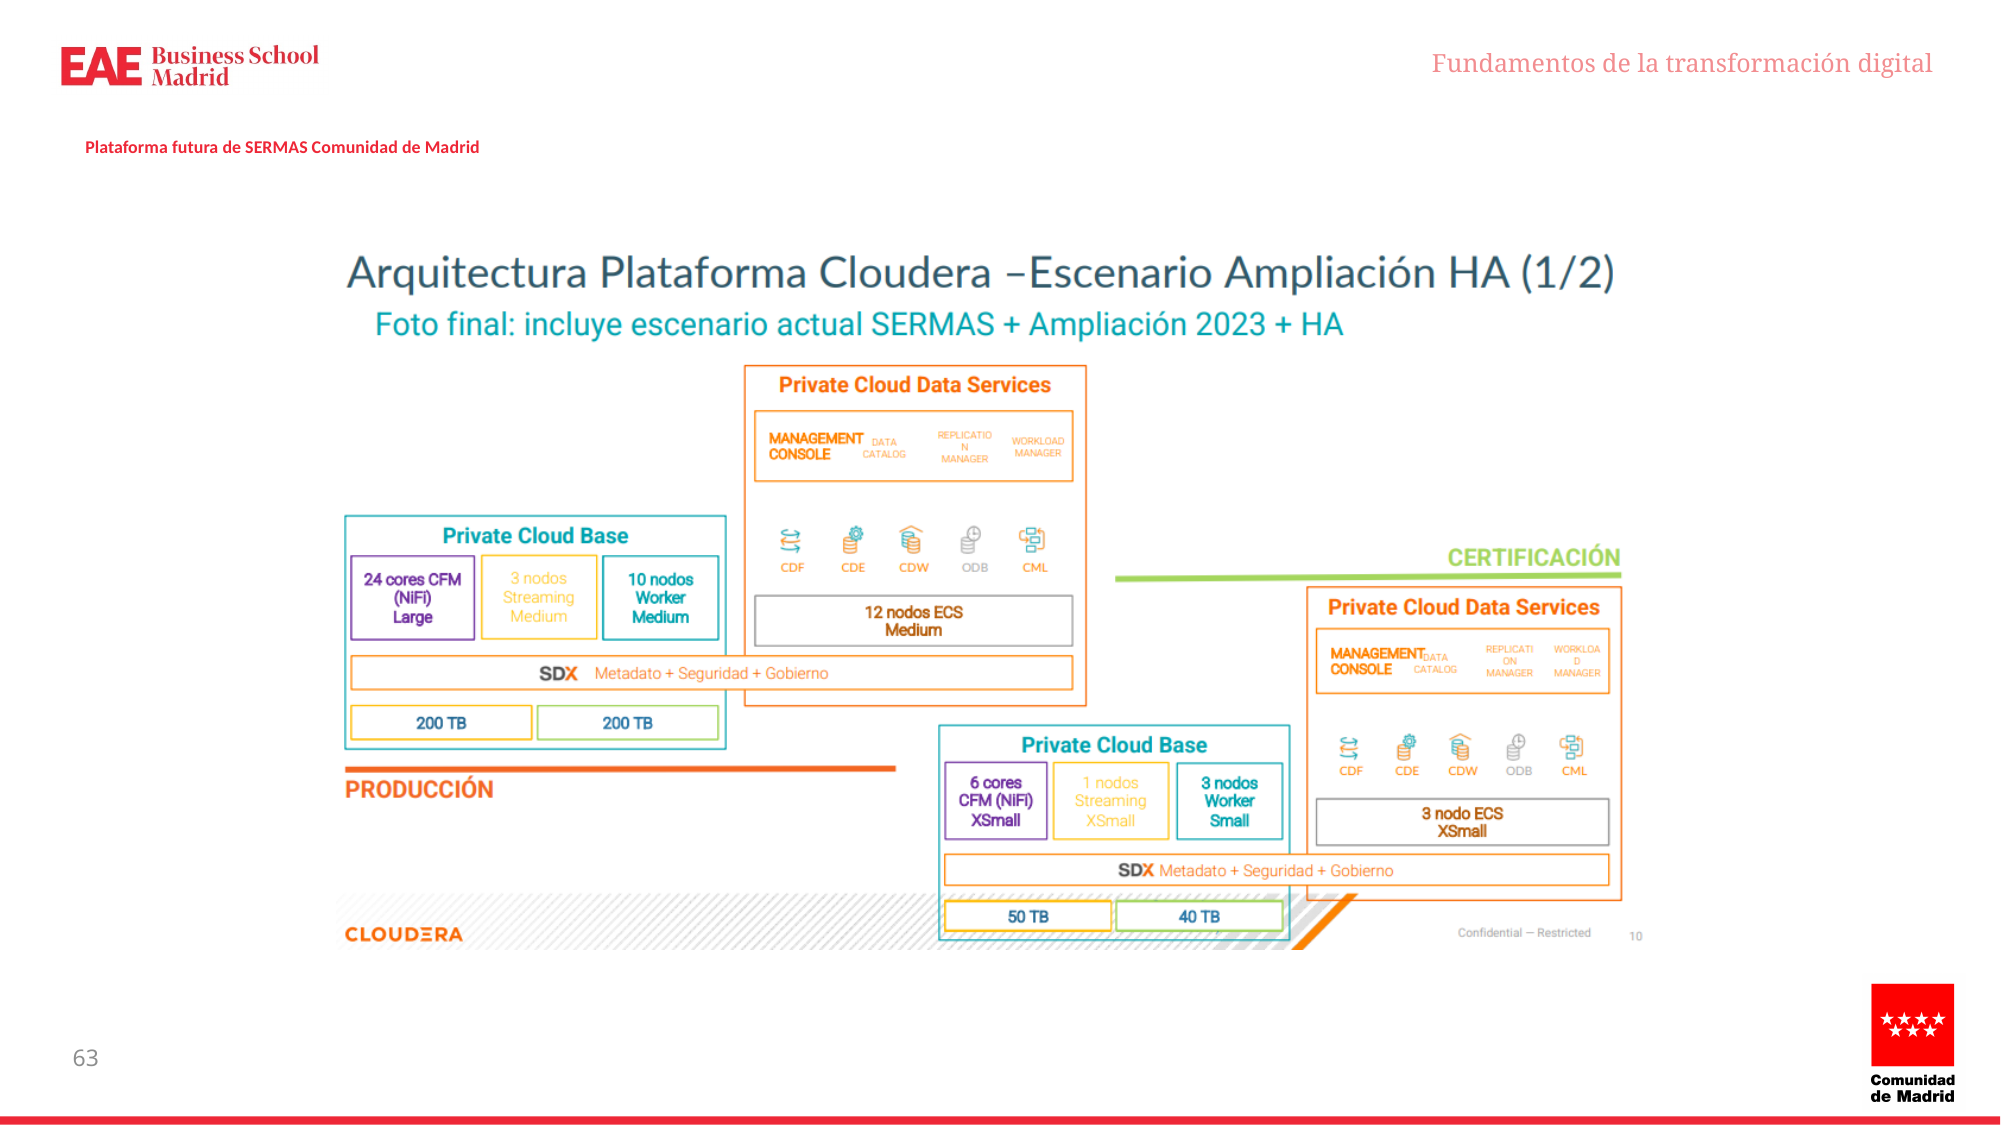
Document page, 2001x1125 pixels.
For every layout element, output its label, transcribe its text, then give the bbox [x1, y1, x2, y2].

slide_number 63 [57, 1029, 508, 1090]
footer Fundamentos de la transformación digital [370, 34, 1949, 95]
picture [336, 252, 1664, 950]
picture [1862, 973, 1966, 1112]
picture [51, 35, 329, 95]
title Plataforma futura de SERMAS Comunidad de Madrid [70, 130, 1946, 205]
